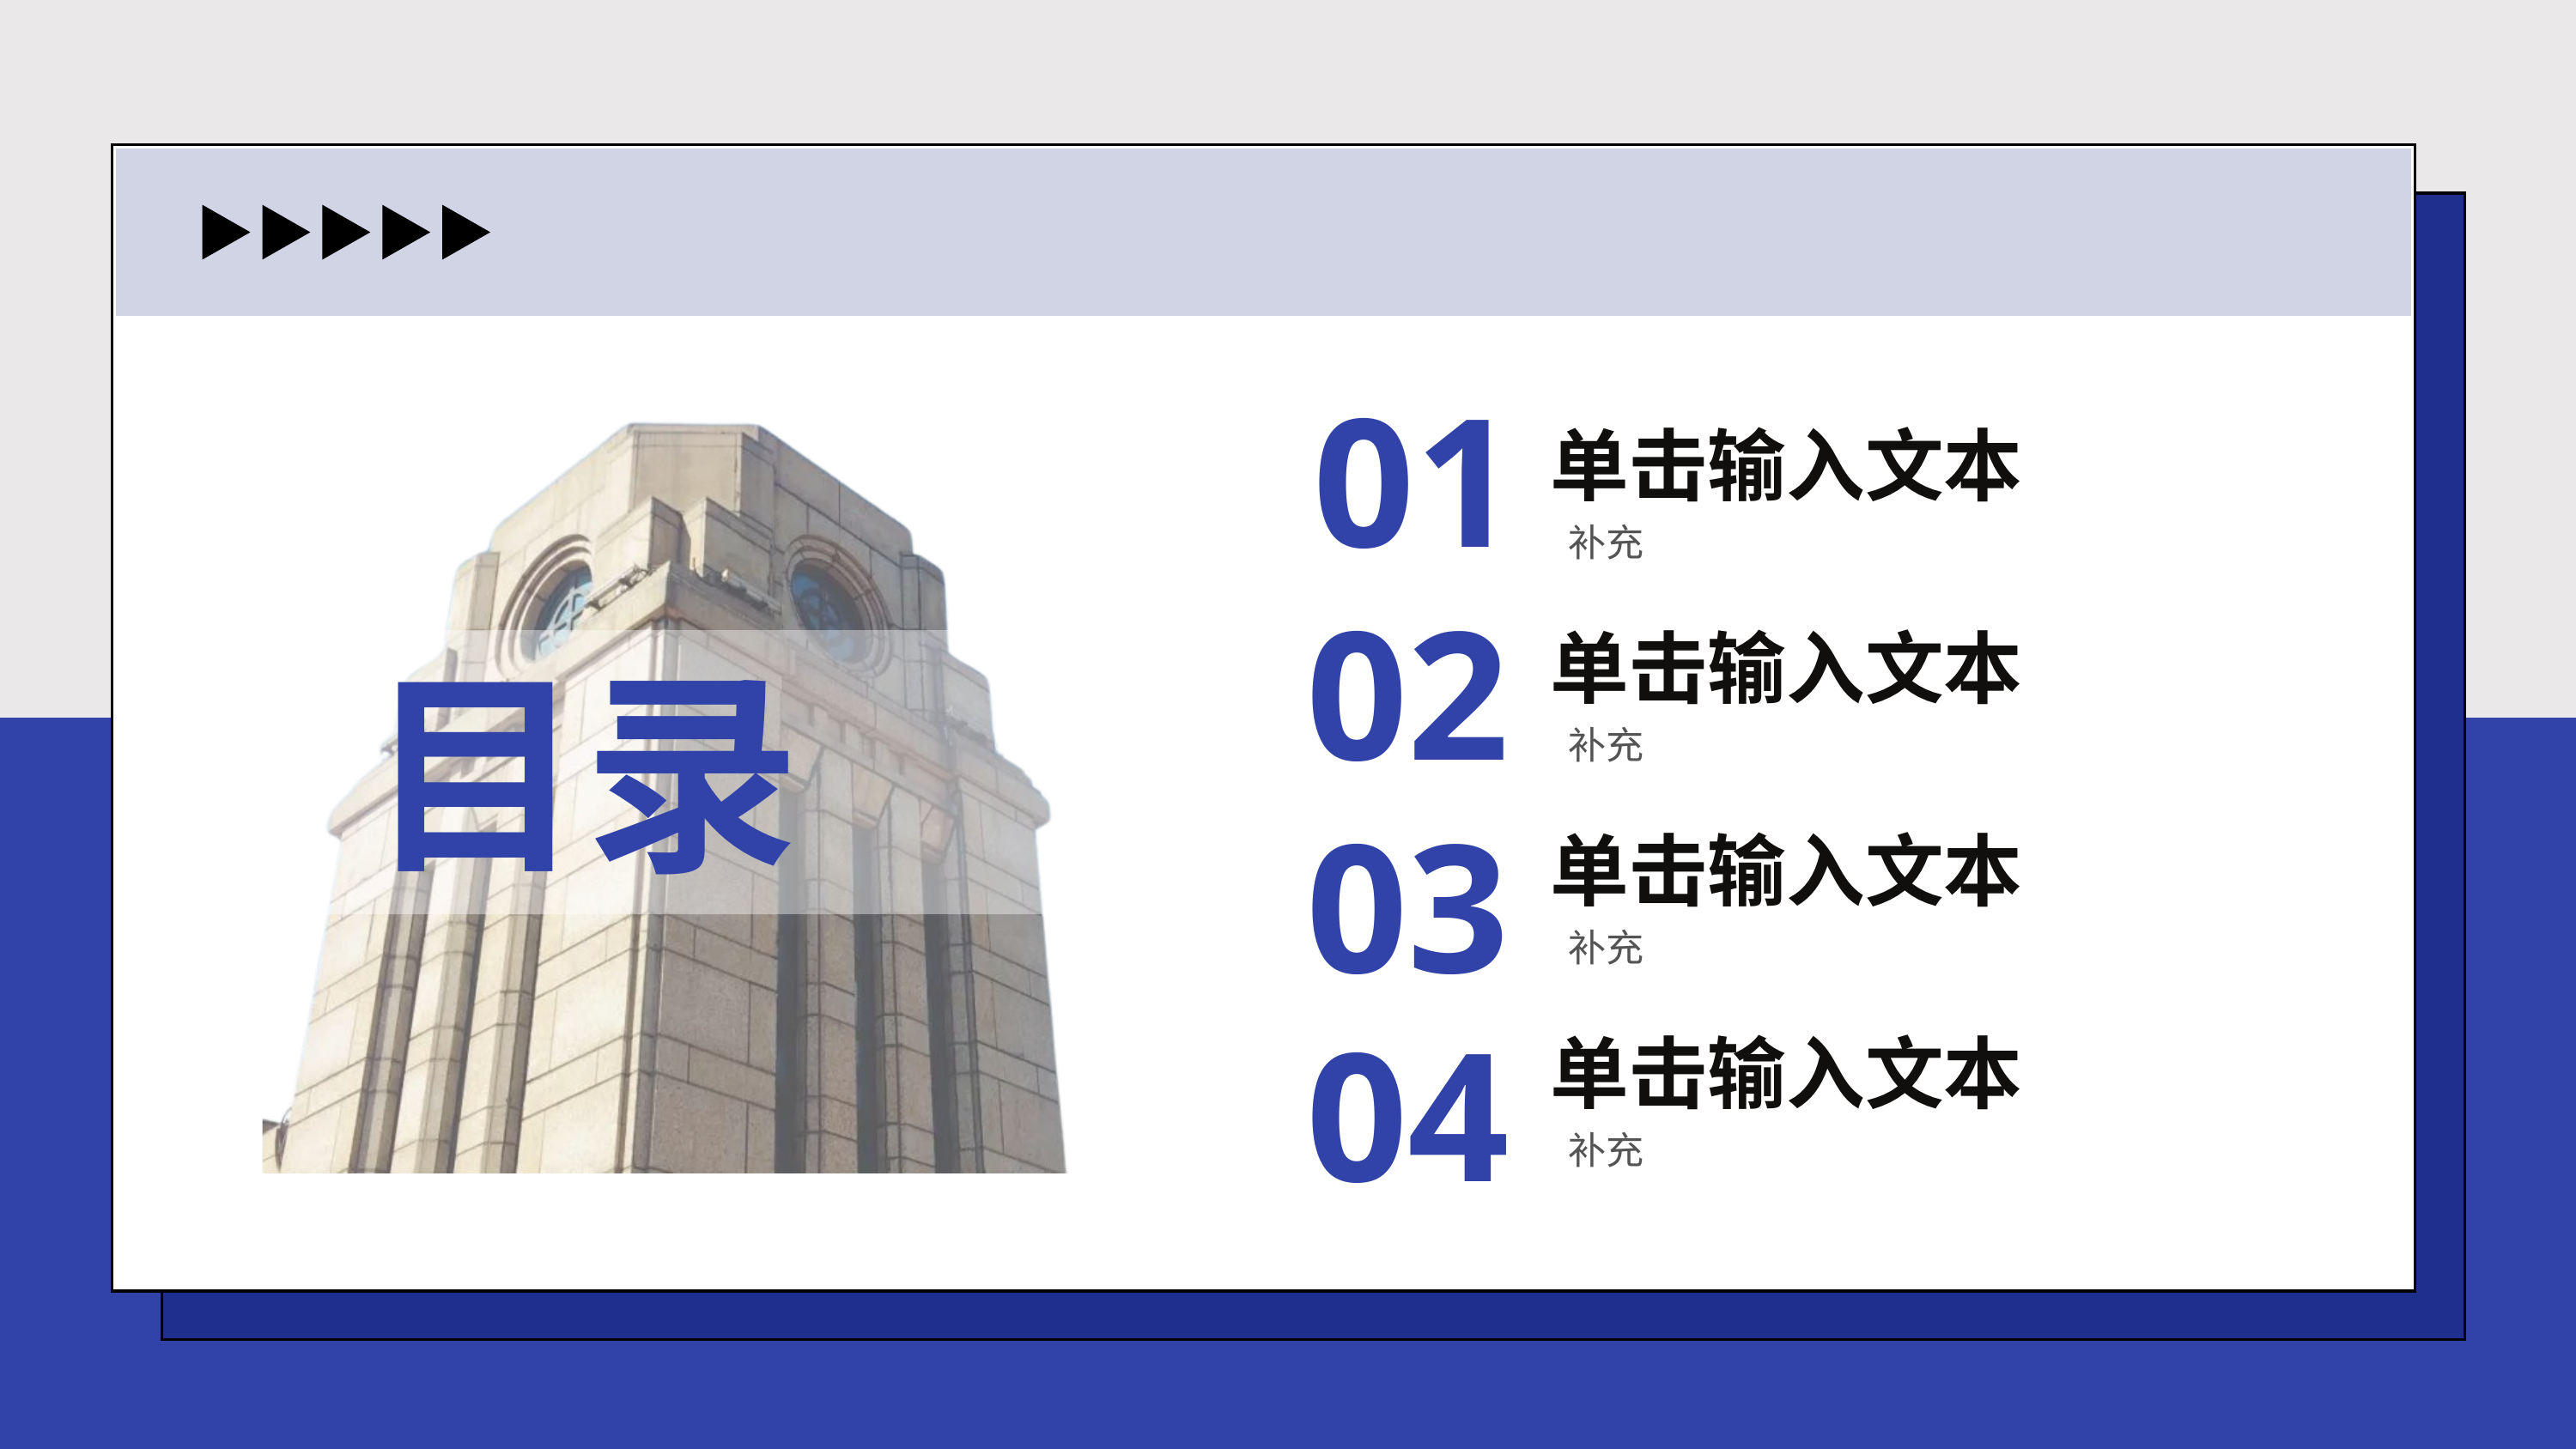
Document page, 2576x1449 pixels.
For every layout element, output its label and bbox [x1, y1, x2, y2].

text_box [439, 208, 495, 257]
text_box [0, 718, 2576, 1449]
text_box [112, 144, 2415, 149]
text_box [115, 148, 2412, 317]
text_box [161, 192, 2466, 1340]
picture [192, 630, 1236, 914]
text_box [319, 208, 374, 257]
text_box [379, 208, 434, 257]
text_box [112, 321, 2415, 1292]
text_box [198, 208, 254, 257]
text_box [258, 208, 314, 257]
